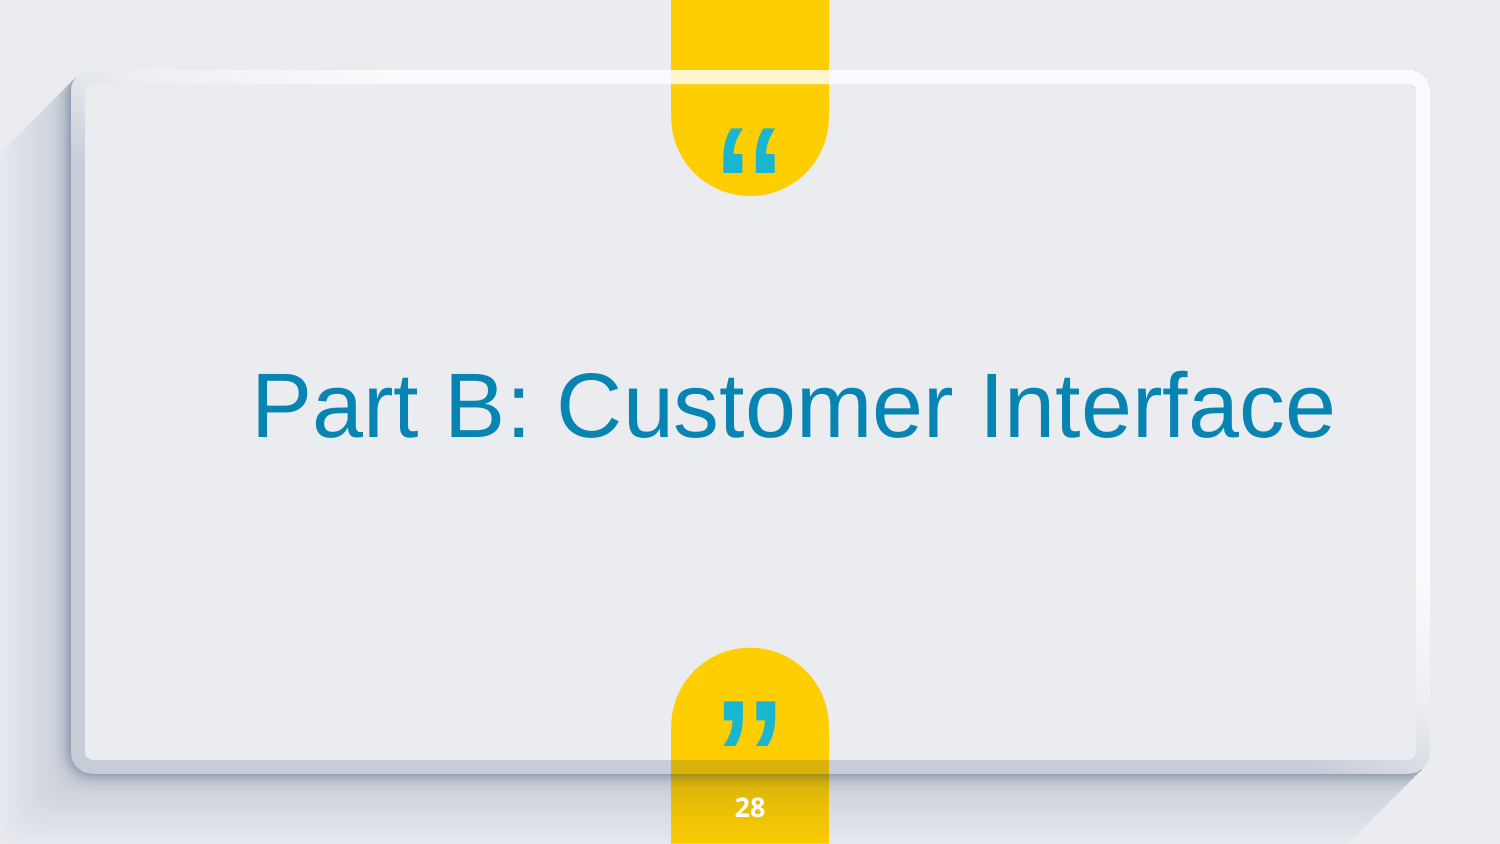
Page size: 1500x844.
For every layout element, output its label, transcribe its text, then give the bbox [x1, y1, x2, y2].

text_box Part B: Customer Interface [166, 338, 1423, 464]
picture [0, 0, 1500, 844]
slide_number 28 [671, 773, 829, 844]
